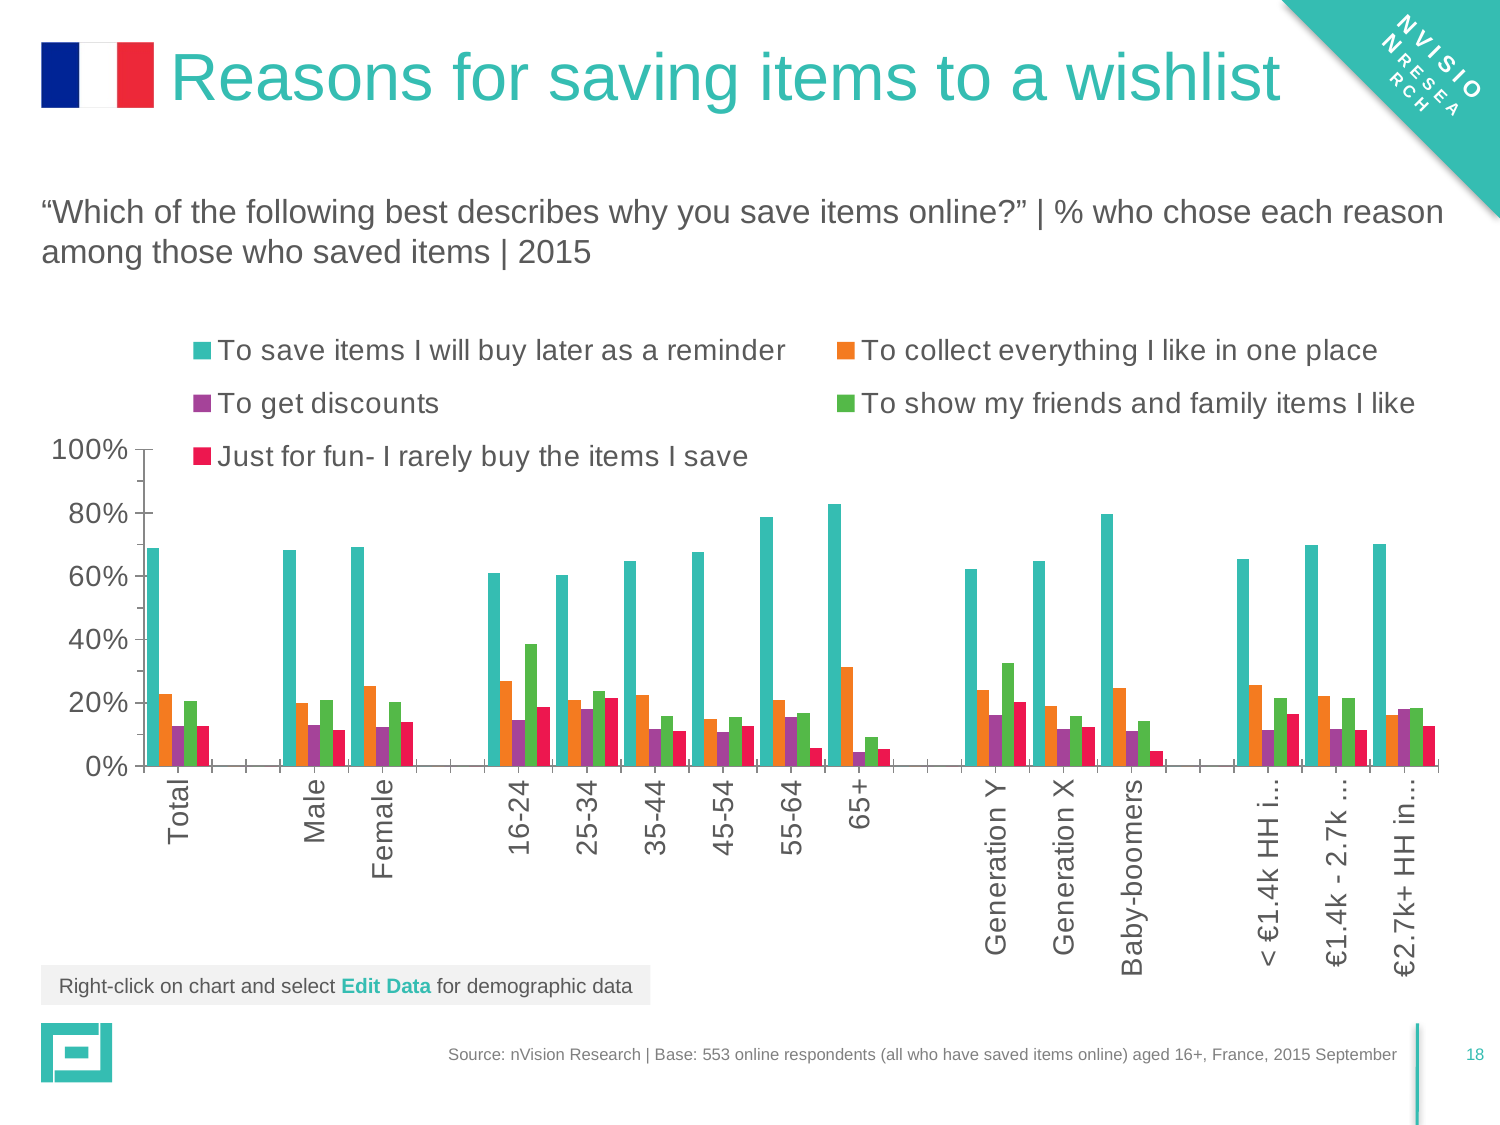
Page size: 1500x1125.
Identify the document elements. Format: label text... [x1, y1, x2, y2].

list “Which of the following best describes why you save items online?” | % who chose each reason among those who saved items | 2015 [41, 190, 1459, 272]
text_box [1281, 0, 1500, 219]
picture [40, 42, 154, 108]
chart [40, 314, 1460, 1006]
title Reasons for saving items to a wishlist [151, 42, 1276, 116]
list Source: nVision Research | Base: 553 online respondents (all who have saved items online) aged 16+, France, 2015 September [112, 1039, 1414, 1072]
